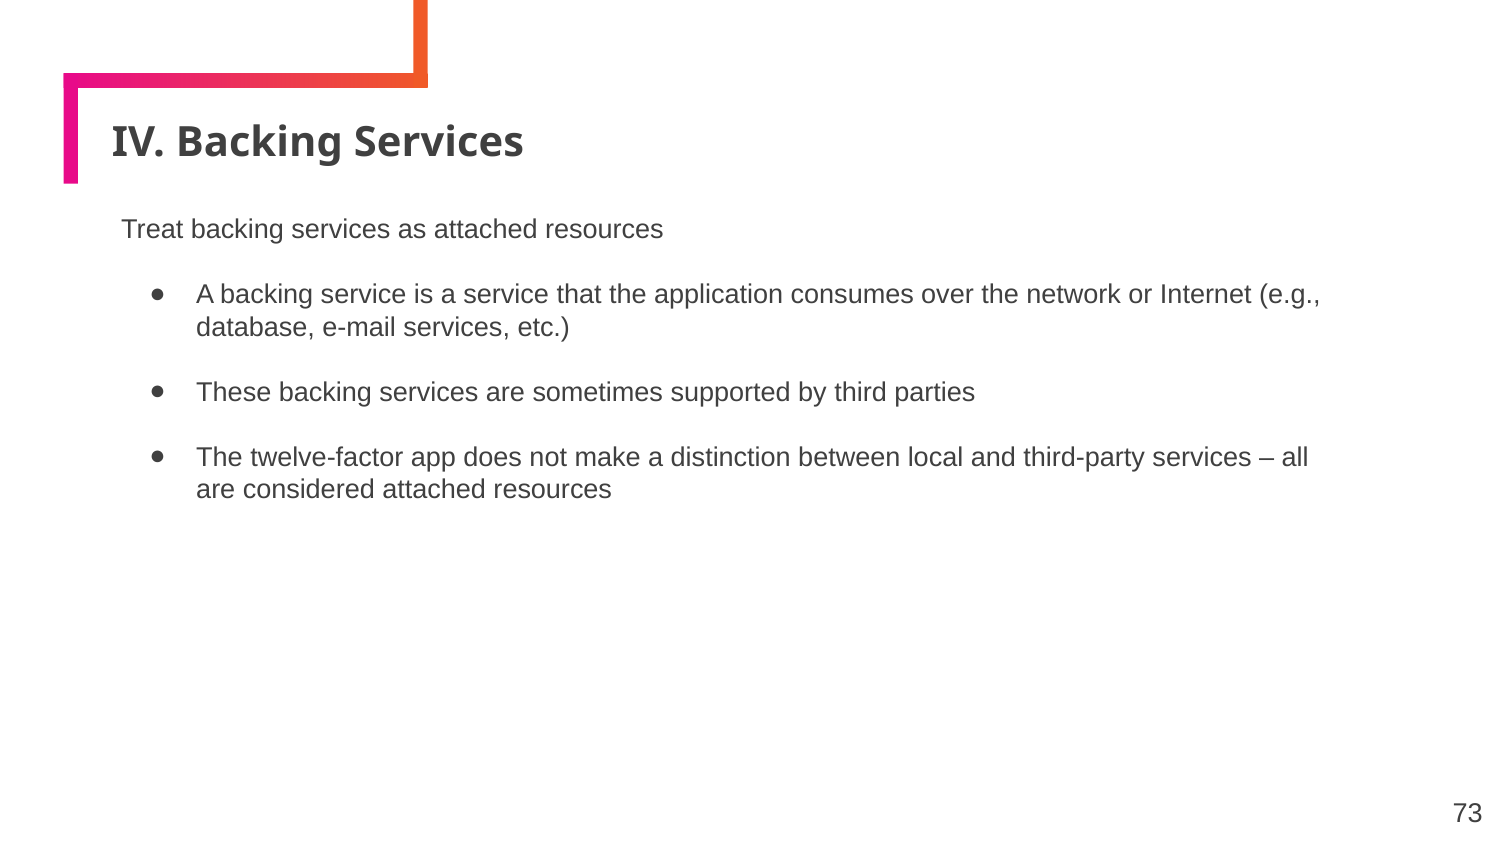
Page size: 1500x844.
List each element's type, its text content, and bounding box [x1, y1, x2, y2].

subtitle Treat backing services as attached resources A backing service is a service that the application consumes over the network or Internet (e.g., database, e-mail services, etc.) These backing services are sometimes supported by third parties The twelve-factor app does not make a distinction between local and third-party services – all are considered attached resources [100, 206, 1352, 727]
slide_number 73 [1403, 779, 1494, 844]
title IV. Backing Services [100, 117, 1455, 169]
